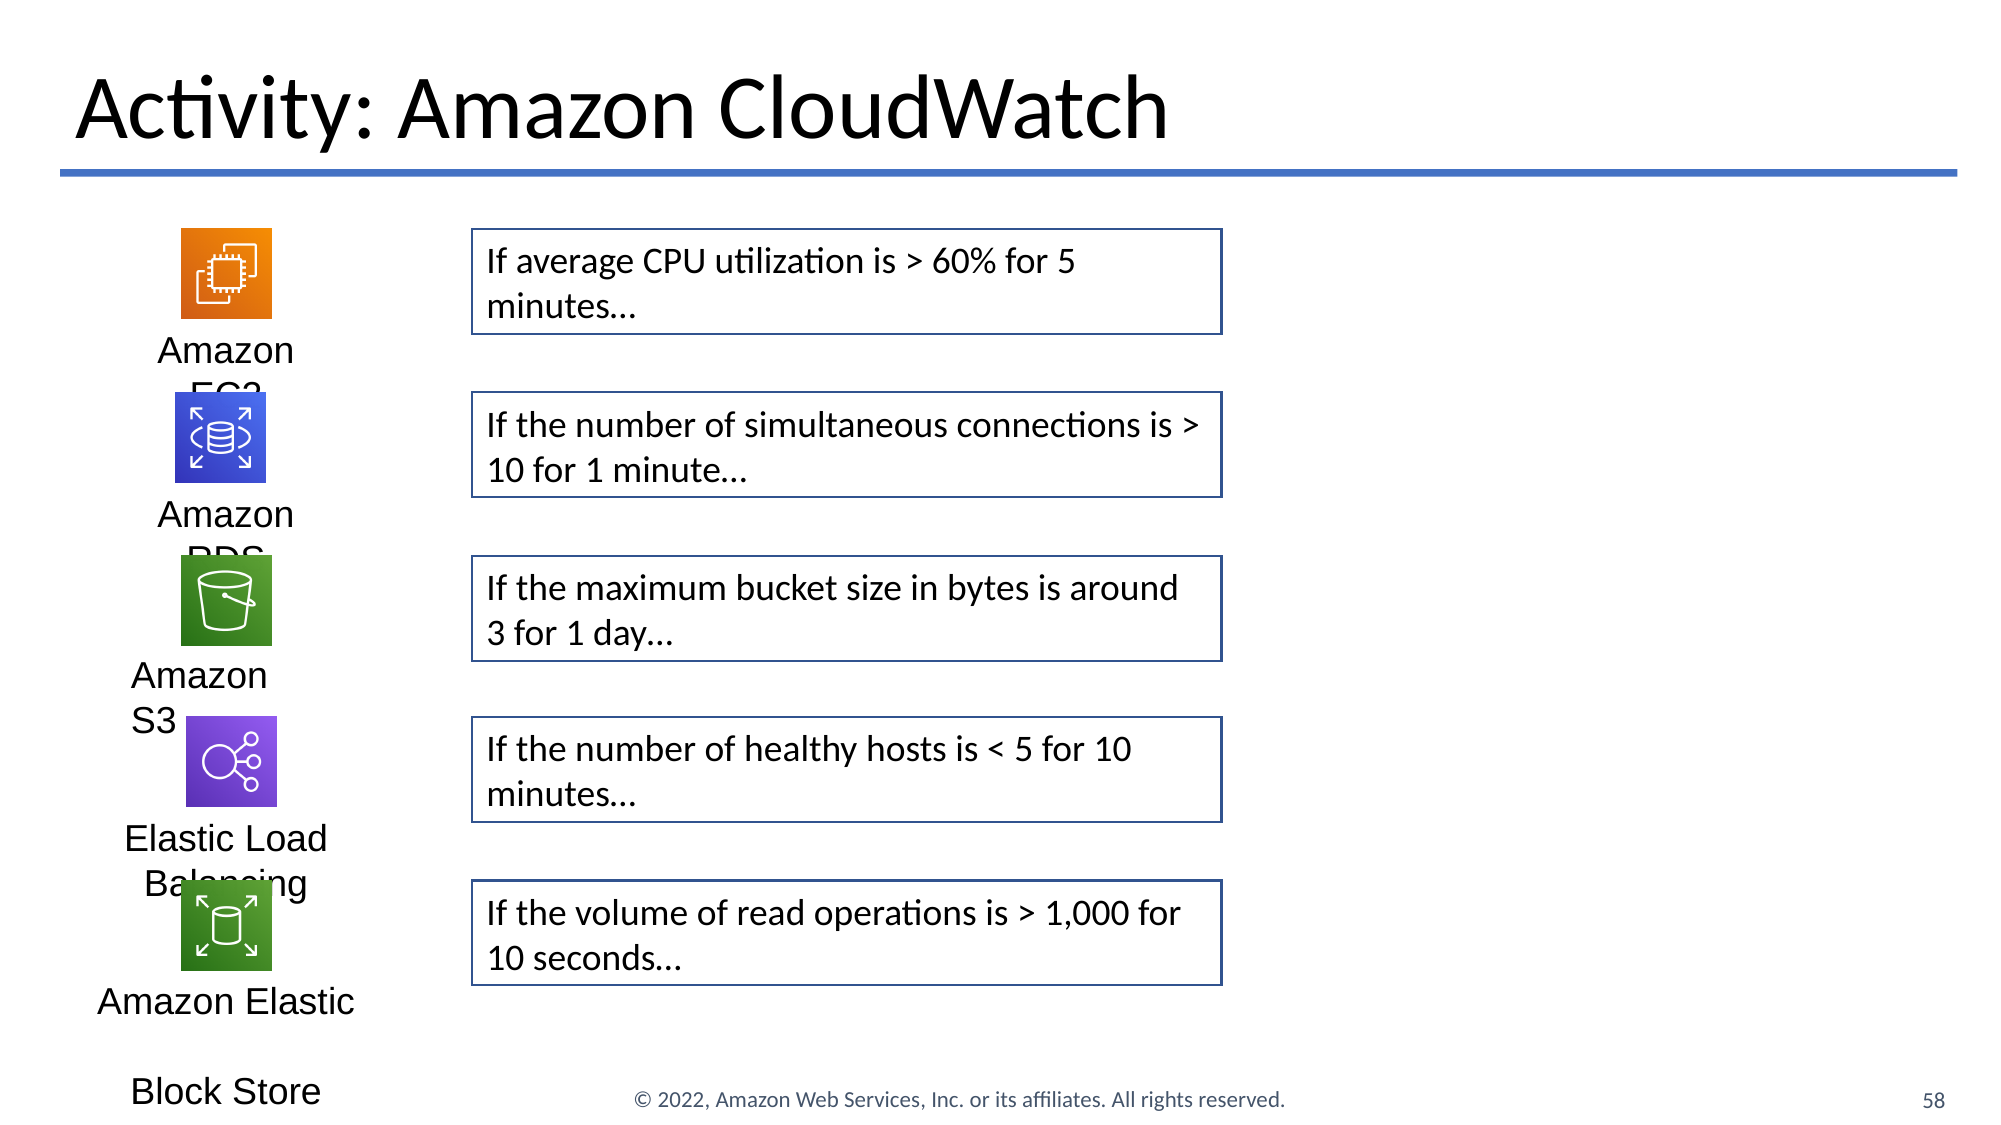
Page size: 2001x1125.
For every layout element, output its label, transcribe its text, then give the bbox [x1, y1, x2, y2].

slide_number ‹#› [1881, 1077, 1961, 1121]
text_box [102, 392, 1222, 544]
title Activity: Amazon CloudWatch [60, 49, 1958, 170]
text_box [22, 716, 1222, 868]
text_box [79, 880, 1222, 1076]
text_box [104, 228, 1222, 380]
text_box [115, 555, 1222, 705]
